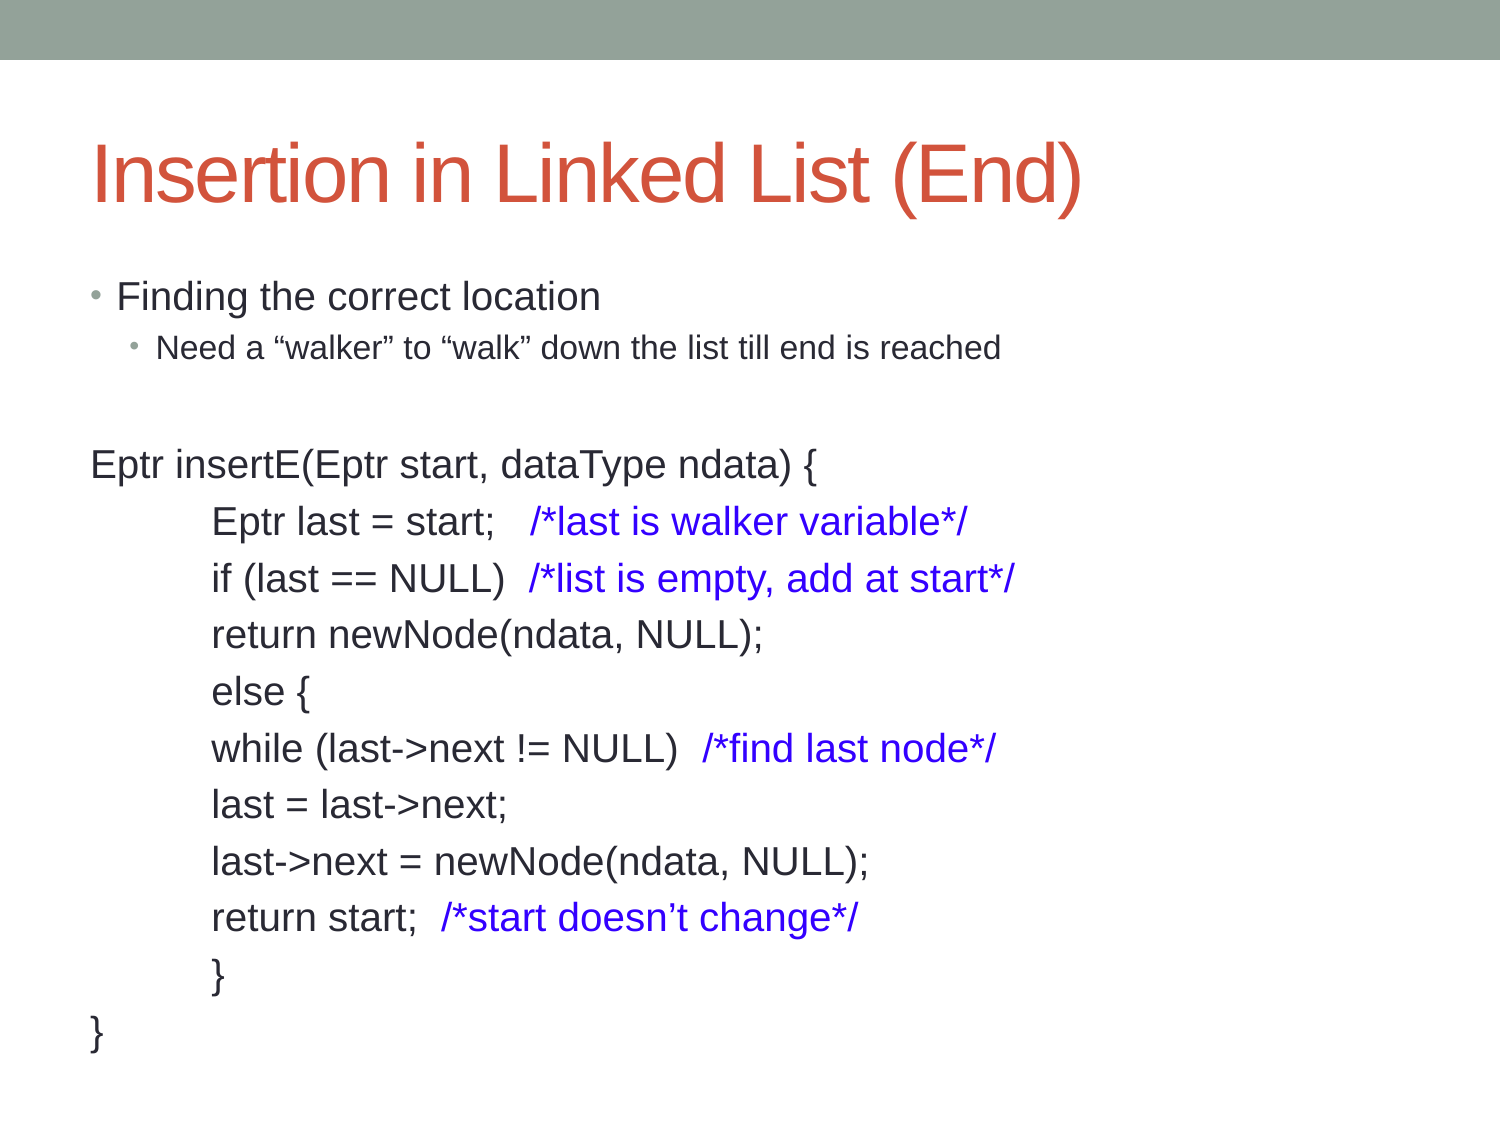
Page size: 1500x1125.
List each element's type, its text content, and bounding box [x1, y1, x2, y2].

list Finding the correct location Need a “walker” to “walk” down the list till end is reached Eptr insertE(Eptr start, dataType ndata) { Eptr last = start; /*last is walker variable*/ if (last == NULL) /*list is empty, add at start*/ return newNode(ndata, NULL); else { while (last->next != NULL) /*find last node*/ last = last->next; last->next = newNode(ndata, NULL); return start; /*start doesn’t change*/ } } [75, 262, 1425, 1063]
title Insertion in Linked List (End) [75, 87, 1425, 250]
